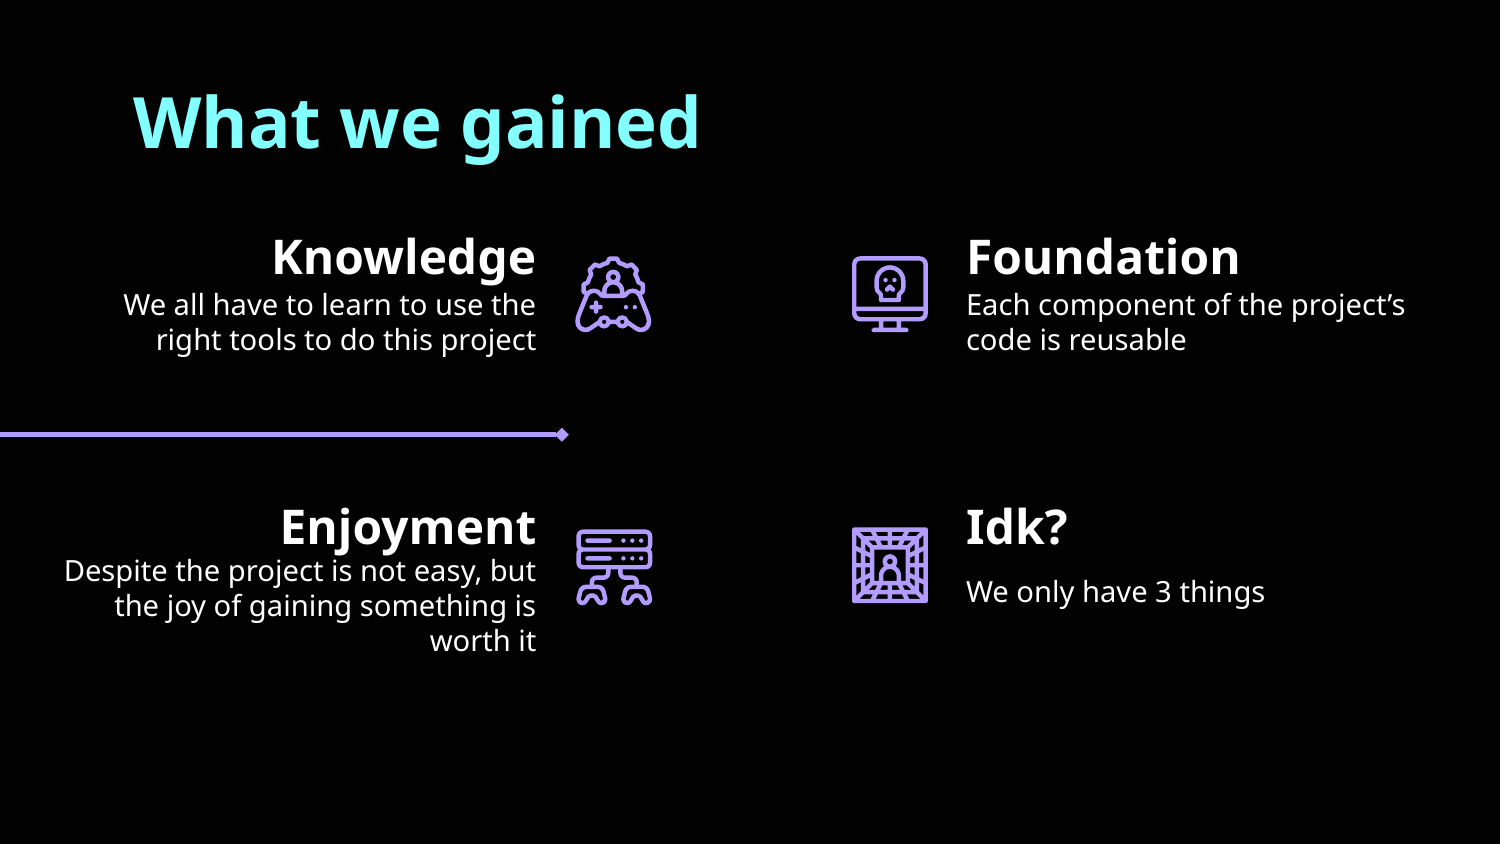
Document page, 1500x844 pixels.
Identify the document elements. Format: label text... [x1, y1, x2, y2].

title Idk? [951, 504, 1299, 547]
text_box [851, 255, 929, 333]
text_box [852, 527, 928, 604]
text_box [576, 529, 653, 606]
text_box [574, 256, 652, 333]
title Enjoyment [204, 504, 552, 547]
title Foundation [951, 234, 1299, 277]
subtitle Each component of the project’s code is reusable [951, 281, 1464, 362]
title What we gained [118, 72, 1382, 167]
subtitle We only have 3 things [951, 551, 1299, 632]
subtitle Despite the project is not easy, but the joy of gaining something is worth it [38, 565, 552, 645]
subtitle We all have to learn to use the right tools to do this project [66, 281, 552, 362]
title Knowledge [204, 234, 552, 277]
